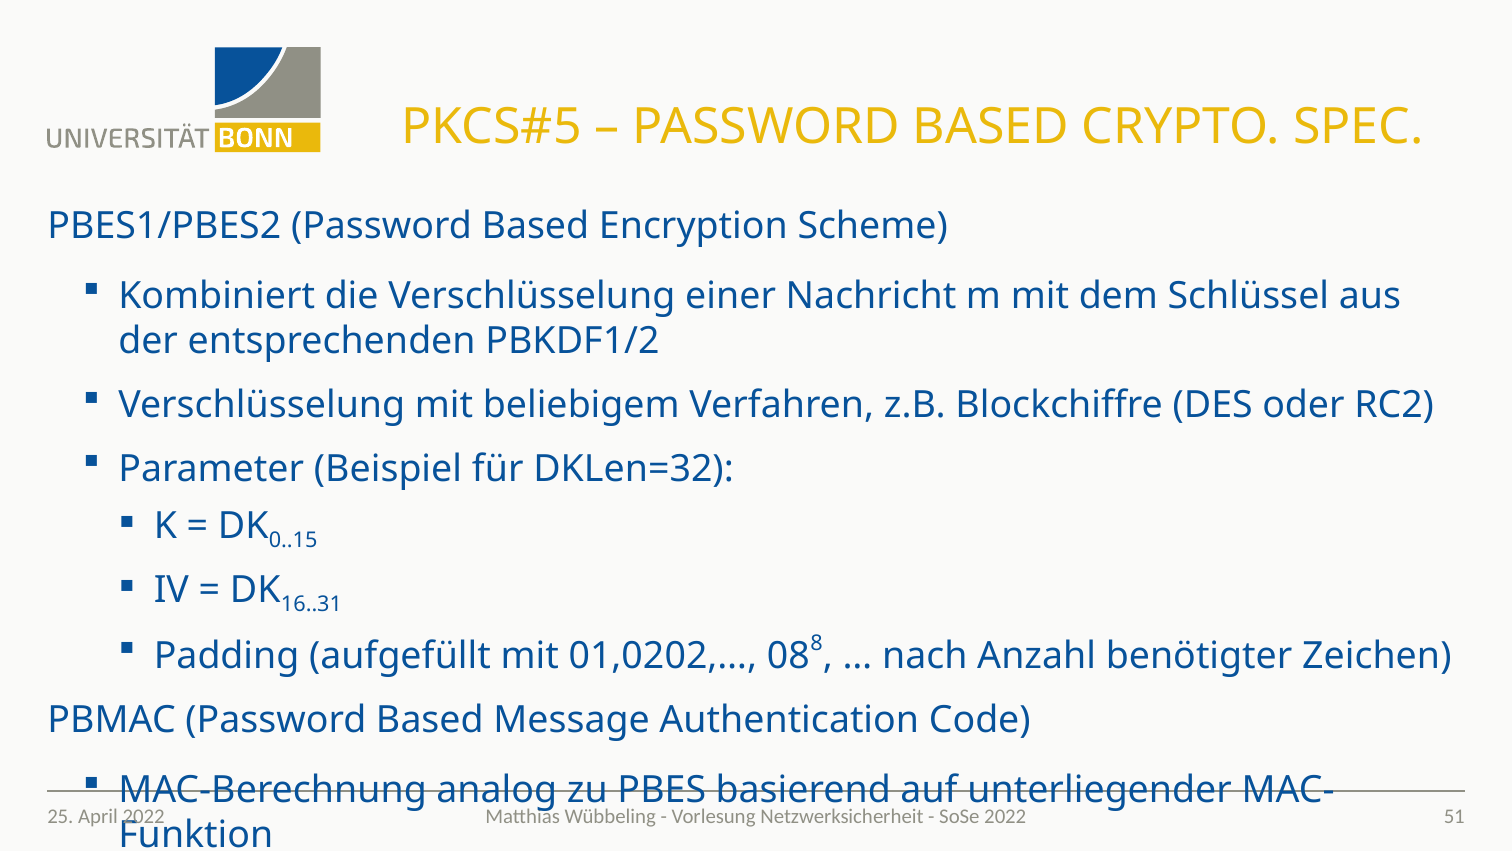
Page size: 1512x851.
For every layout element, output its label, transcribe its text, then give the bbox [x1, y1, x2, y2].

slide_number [47, 791, 189, 839]
footer Matthias Wübbeling - Vorlesung Netzwerksicherheit - SoSe 2022 [342, 791, 1170, 839]
list PBES1/PBES2 (Password Based Encryption Scheme) Kombiniert die Verschlüsselung einer Nachricht m mit dem Schlüssel aus der entsprechenden PBKDF1/2 Verschlüsselung mit beliebigem Verfahren, z.B. Blockchiffre (DES oder RC2) Parameter (Beispiel für DKLen=32): K = DK0..15 IV = DK16..31 Padding (aufgefüllt mit 01,0202,…, 088, … nach Anzahl benötigter Zeichen) PBMAC (Password Based Message Authentication Code) MAC-Berechnung analog zu PBES basierend auf unterliegender MAC-Funktion [47, 200, 1465, 745]
slide_number 51 [1370, 791, 1465, 839]
title PKCS#5 – Password based Crypto. Spec. [401, 47, 1465, 154]
